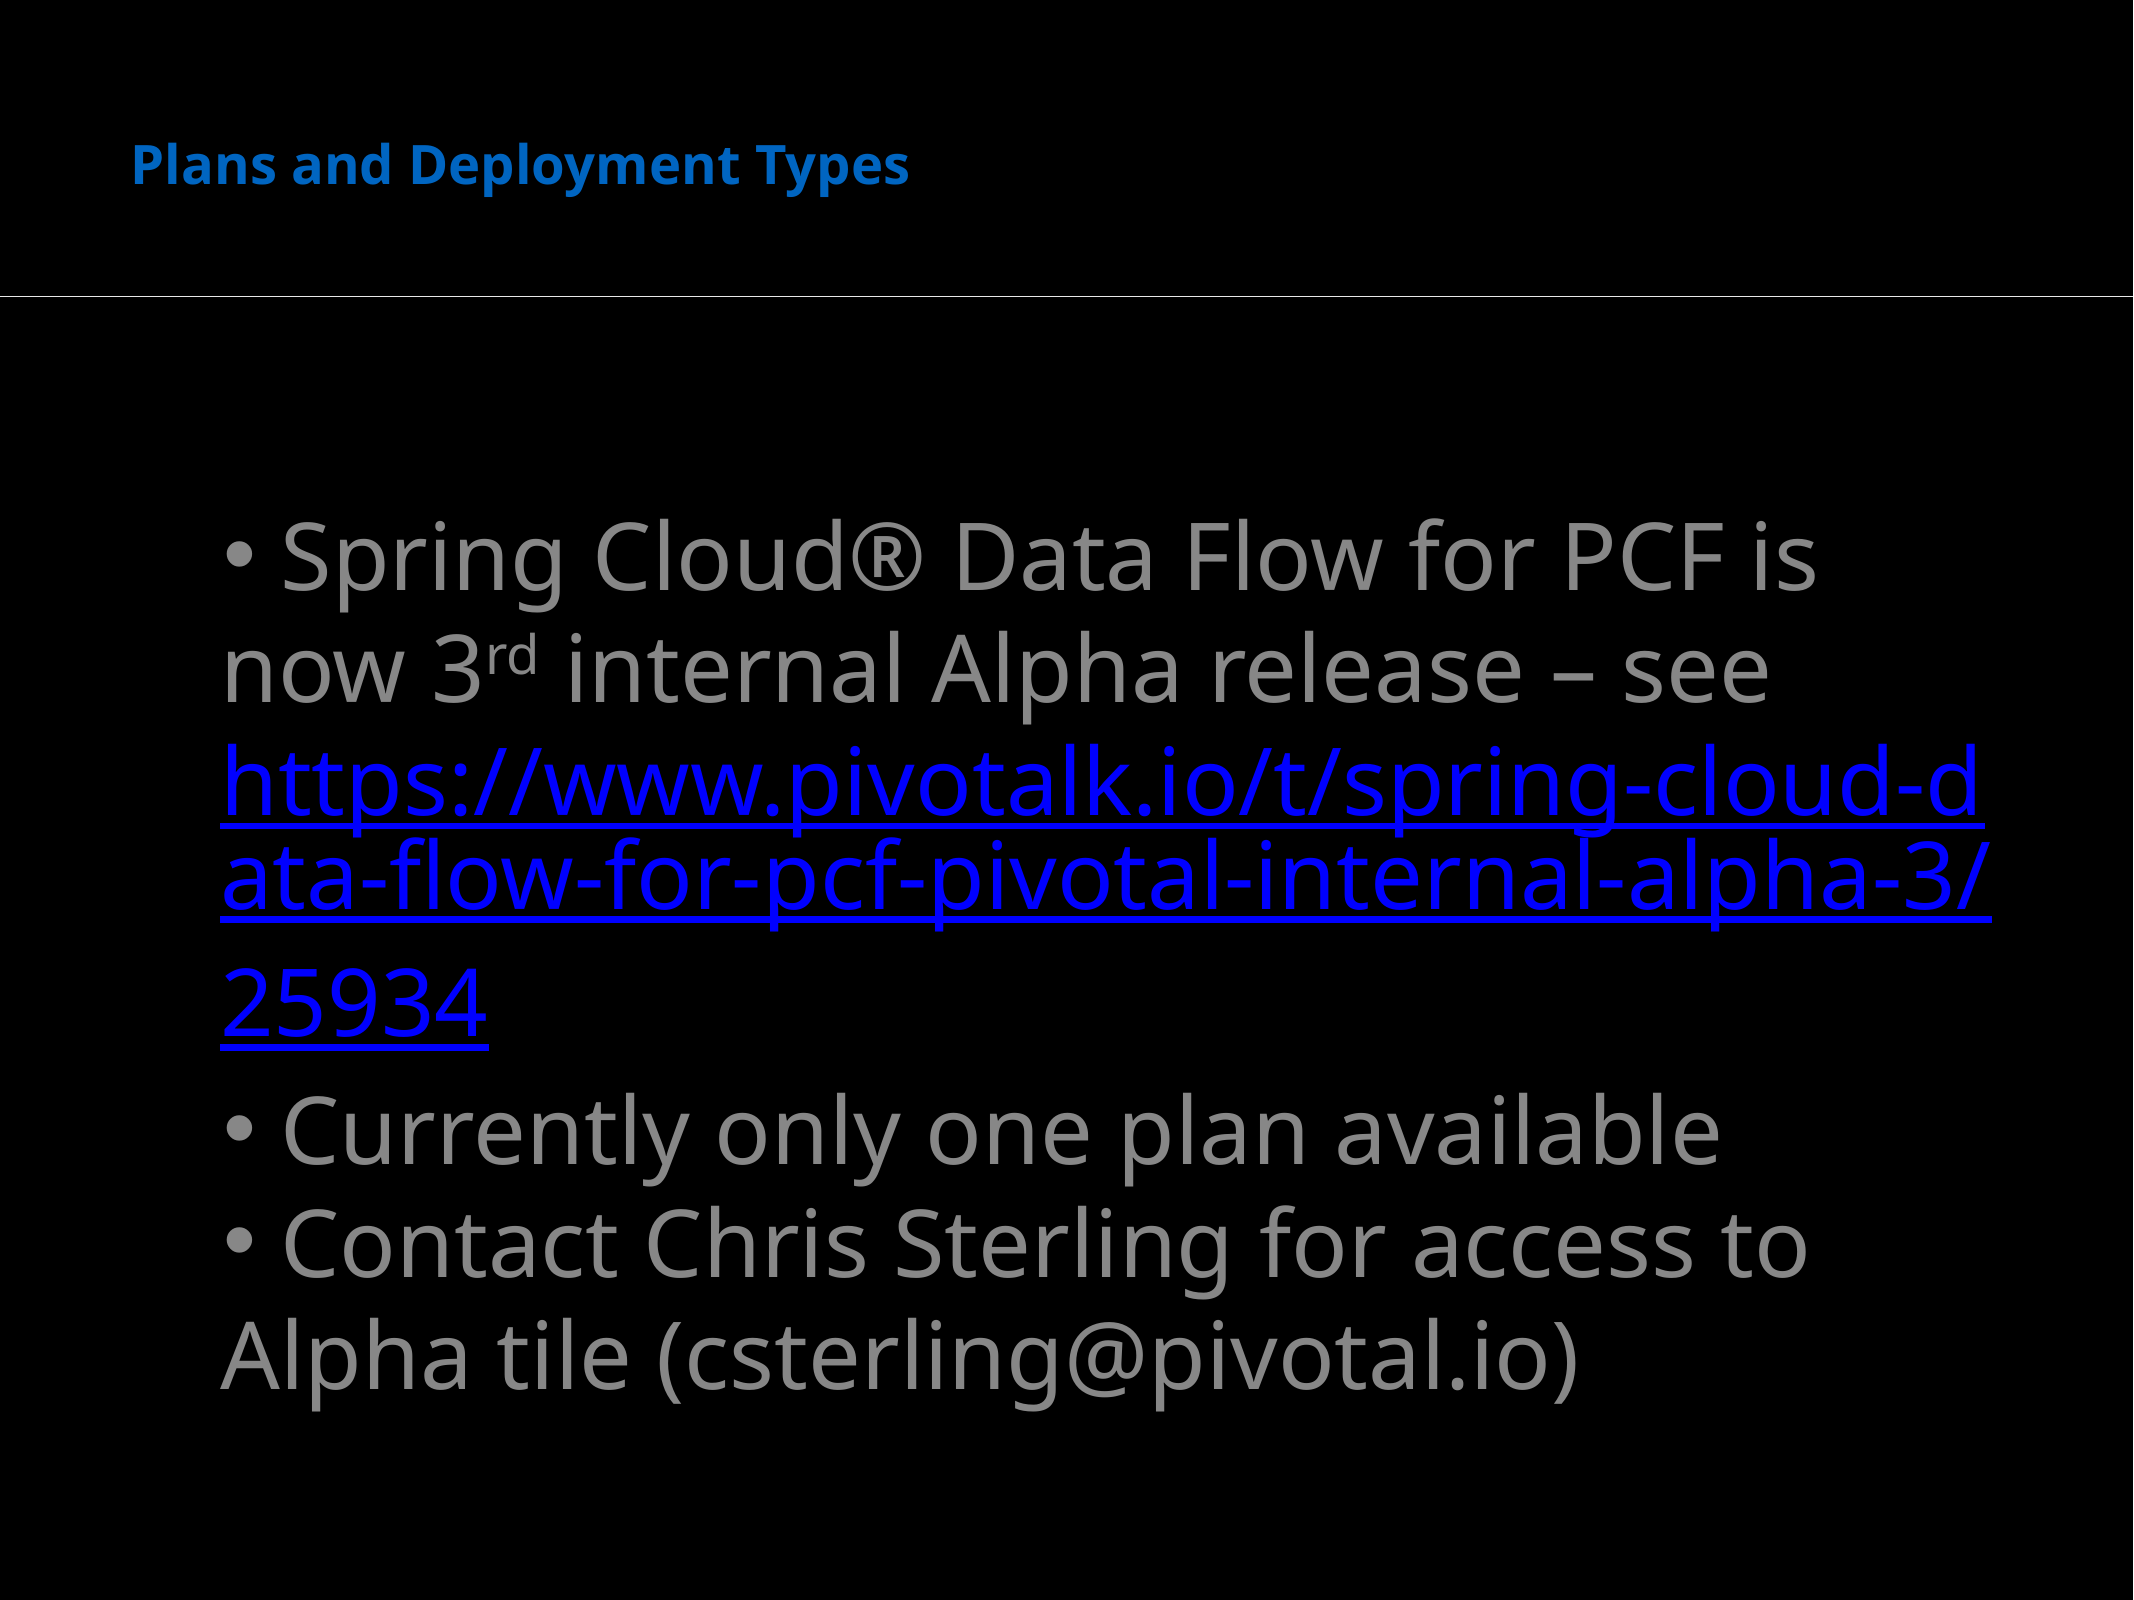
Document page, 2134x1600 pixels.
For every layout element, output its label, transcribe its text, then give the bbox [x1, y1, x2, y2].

title Plans and Deployment Types [106, 105, 1662, 221]
list Spring Cloud® Data Flow for PCF is now 3rd internal Alpha release – see https://www.pivotalk.io/t/spring-cloud-data-flow-for-pcf-pivotal-internal-alpha-3/25934 Currently only one plan available Contact Chris Sterling for access to Alpha tile (csterling@pivotal.io) [106, 472, 2028, 1430]
